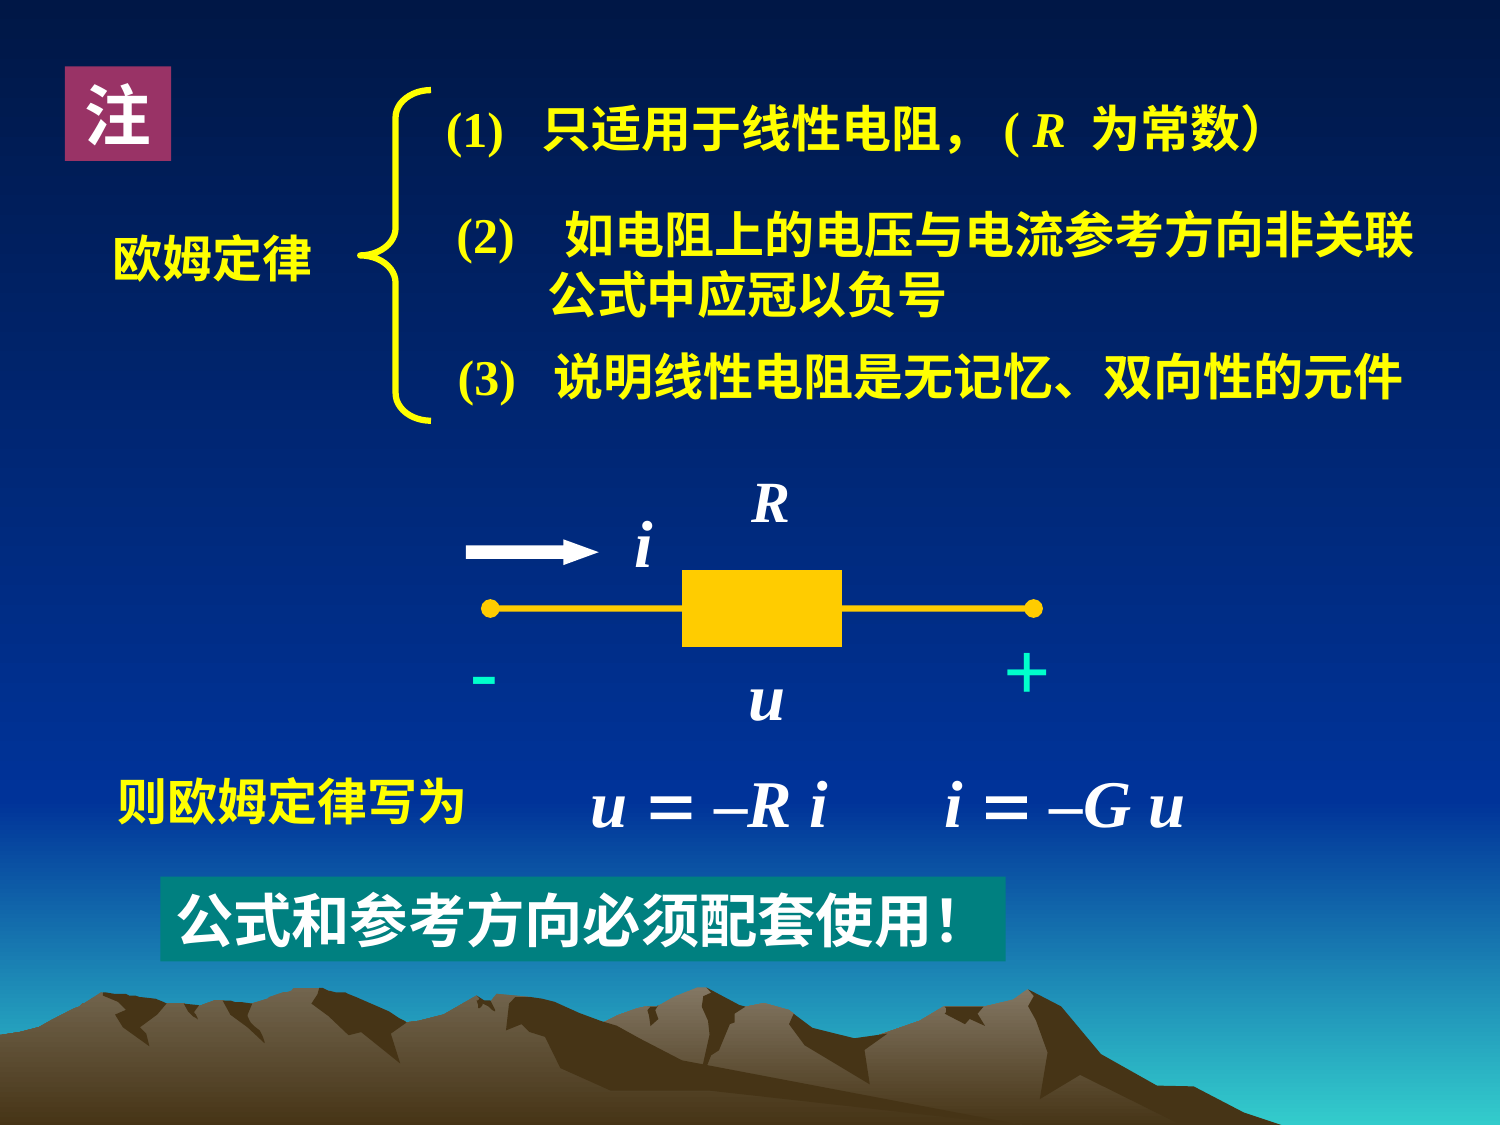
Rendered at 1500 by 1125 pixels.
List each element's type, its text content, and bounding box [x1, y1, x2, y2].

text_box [407, 456, 1069, 742]
text_box (2) 如电阻上的电压与电流参考方向非关联 公式中应冠以负号 [441, 196, 1430, 332]
text_box [360, 91, 431, 421]
text_box 欧姆定律 [88, 219, 337, 295]
text_box u  –R i i  –G u [501, 753, 1275, 849]
text_box (3) 说明线性电阻是无记忆、双向性的元件 [431, 338, 1436, 413]
text_box 则欧姆定律写为 [102, 763, 483, 839]
text_box (1) 只适用于线性电阻，( R 为常数） [419, 90, 1317, 165]
text_box 公式和参考方向必须配套使用！ [160, 876, 1006, 962]
text_box 注 [64, 66, 172, 161]
